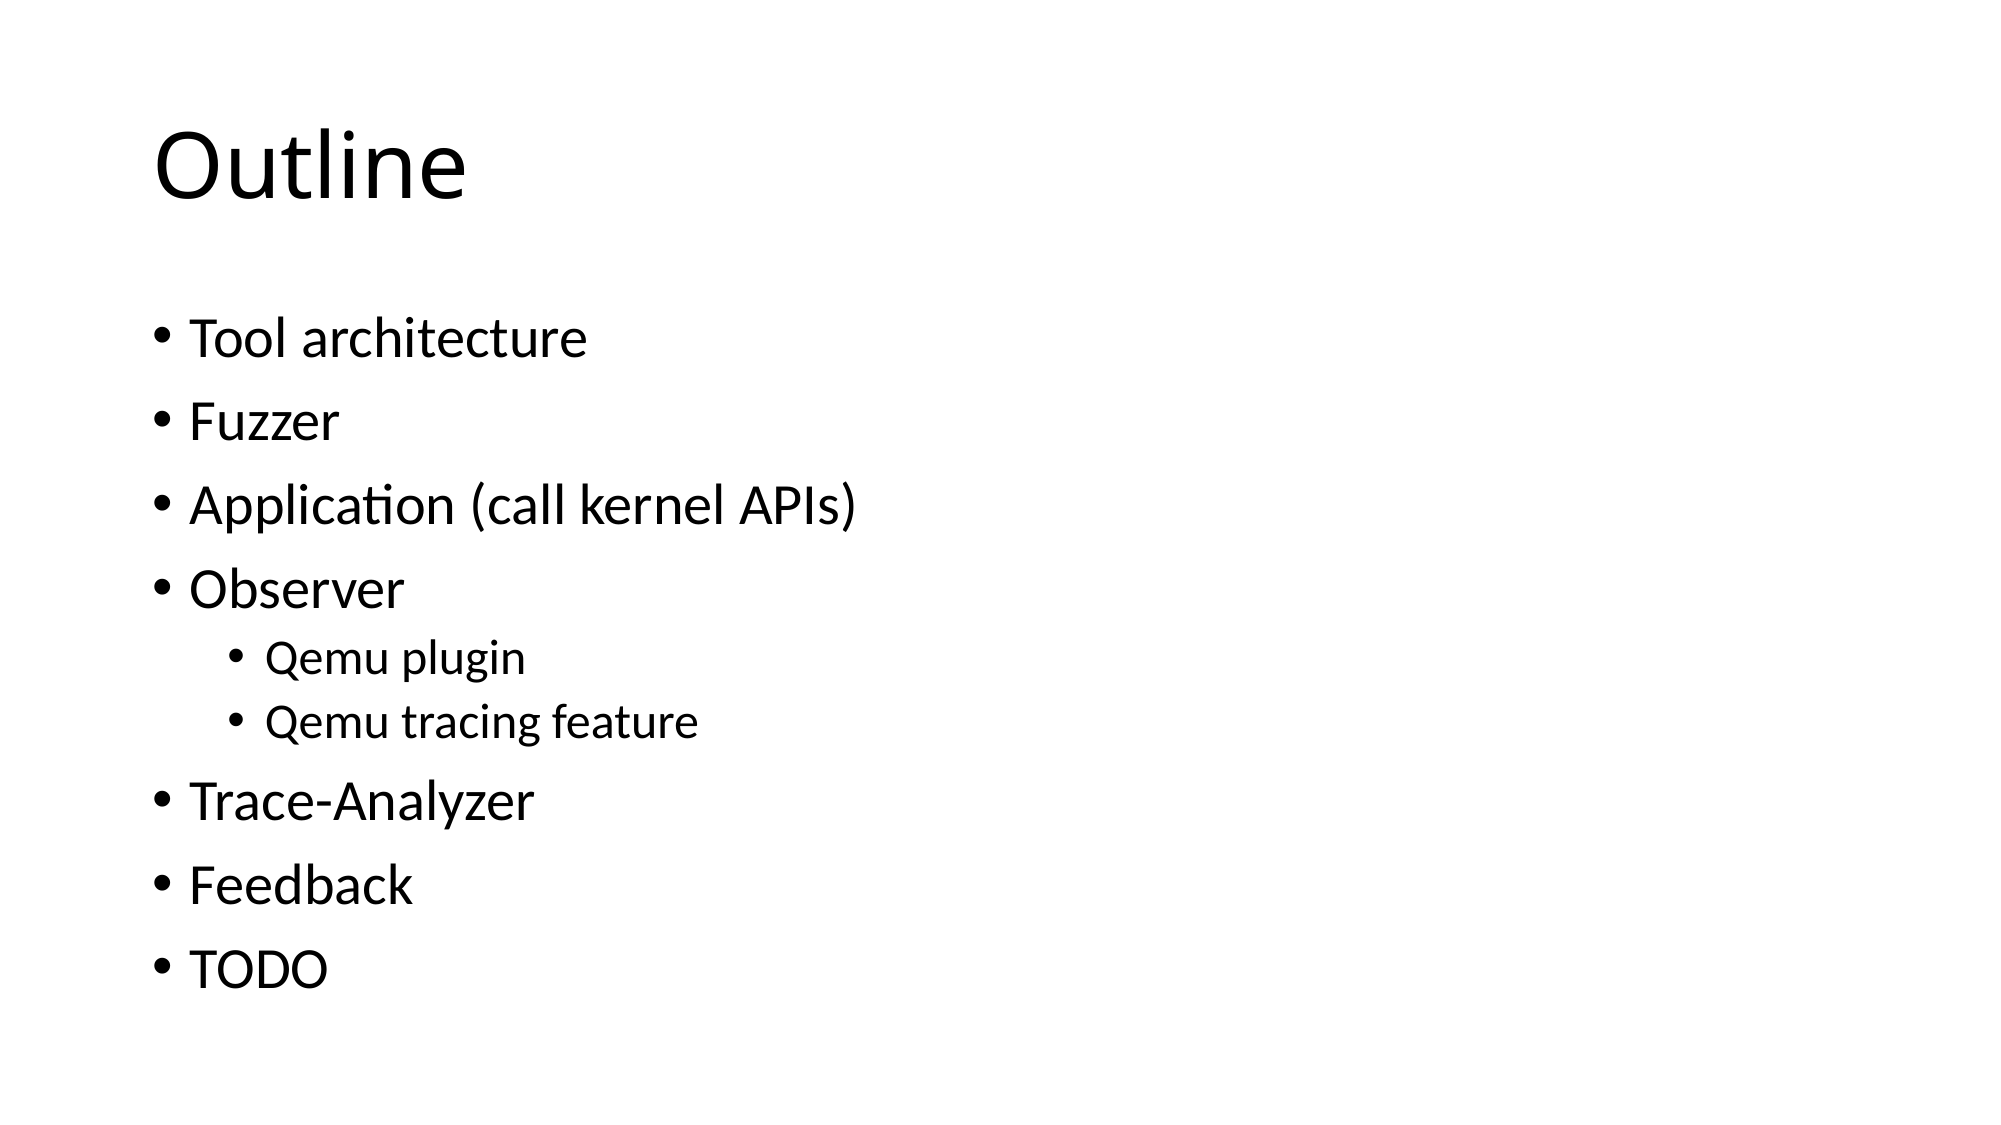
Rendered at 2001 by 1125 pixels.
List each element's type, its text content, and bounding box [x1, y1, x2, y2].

list Tool architecture Fuzzer Application (call kernel APIs) Observer Qemu plugin Qemu tracing feature Trace-Analyzer Feedback TODO [137, 299, 1863, 1014]
title Outline [137, 59, 1863, 278]
